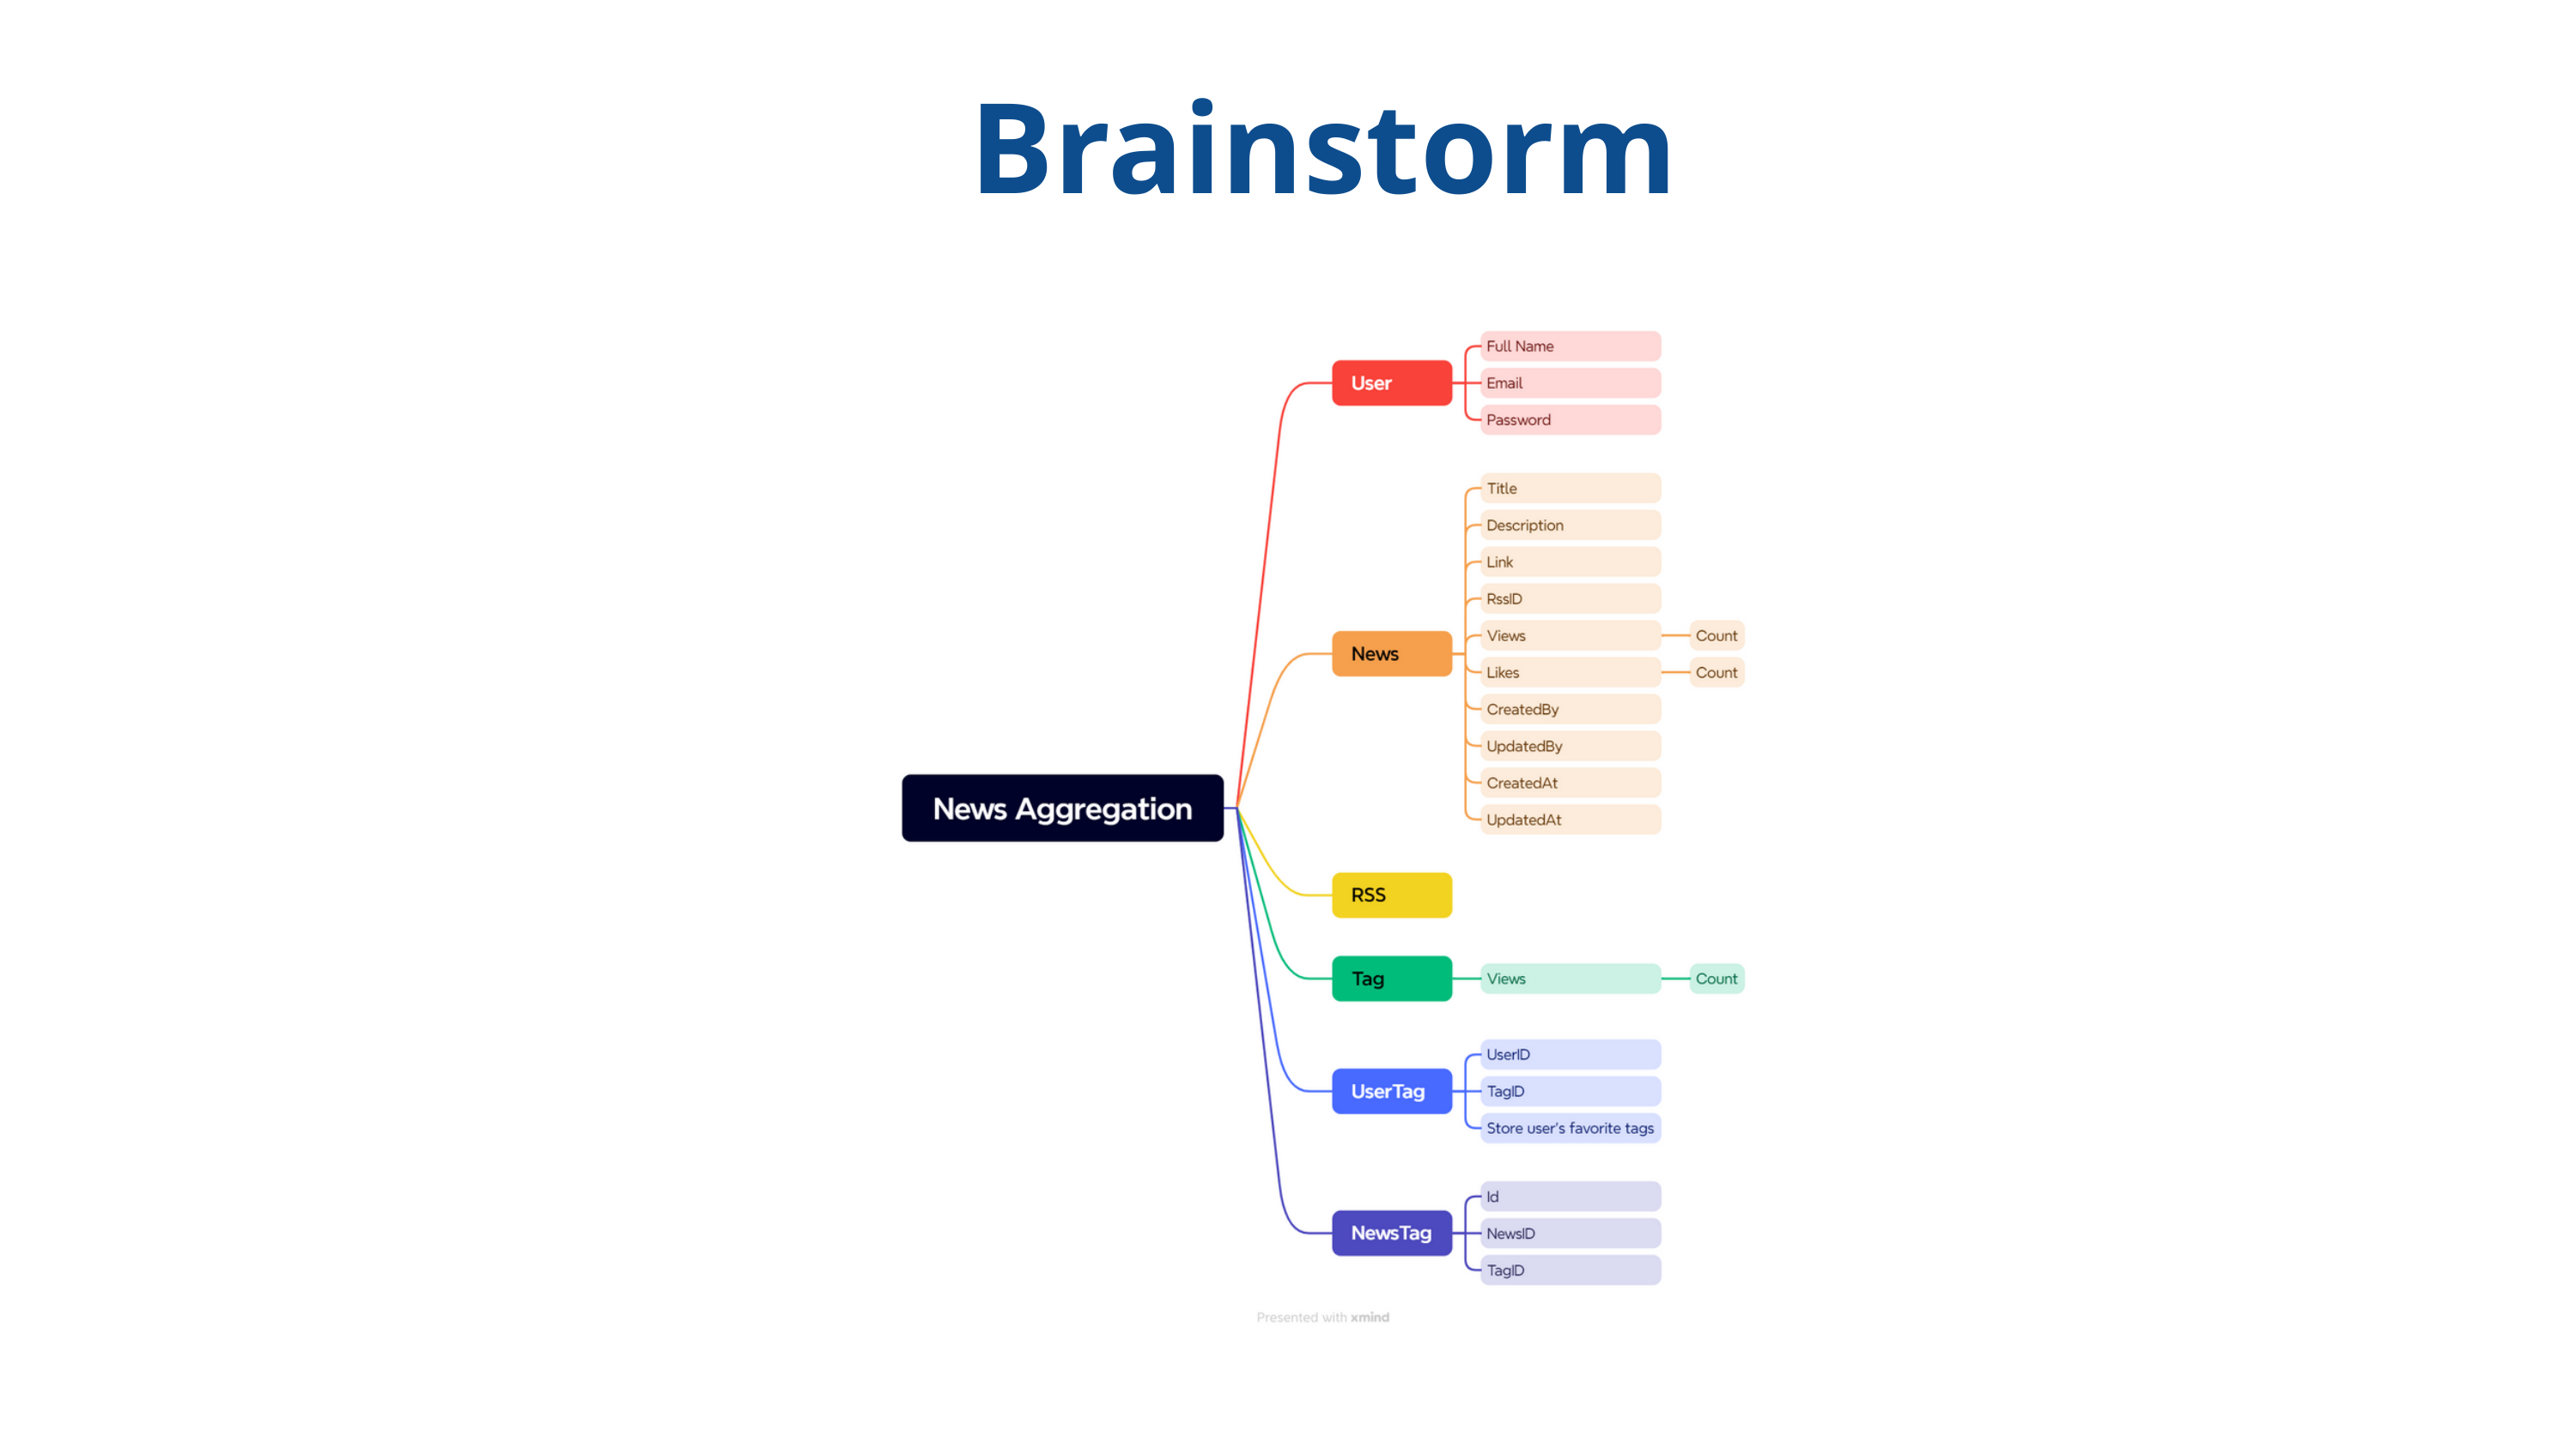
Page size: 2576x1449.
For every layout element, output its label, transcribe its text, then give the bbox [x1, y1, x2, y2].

text_box [848, 276, 1800, 1340]
text_box Brainstorm [376, 43, 2272, 219]
